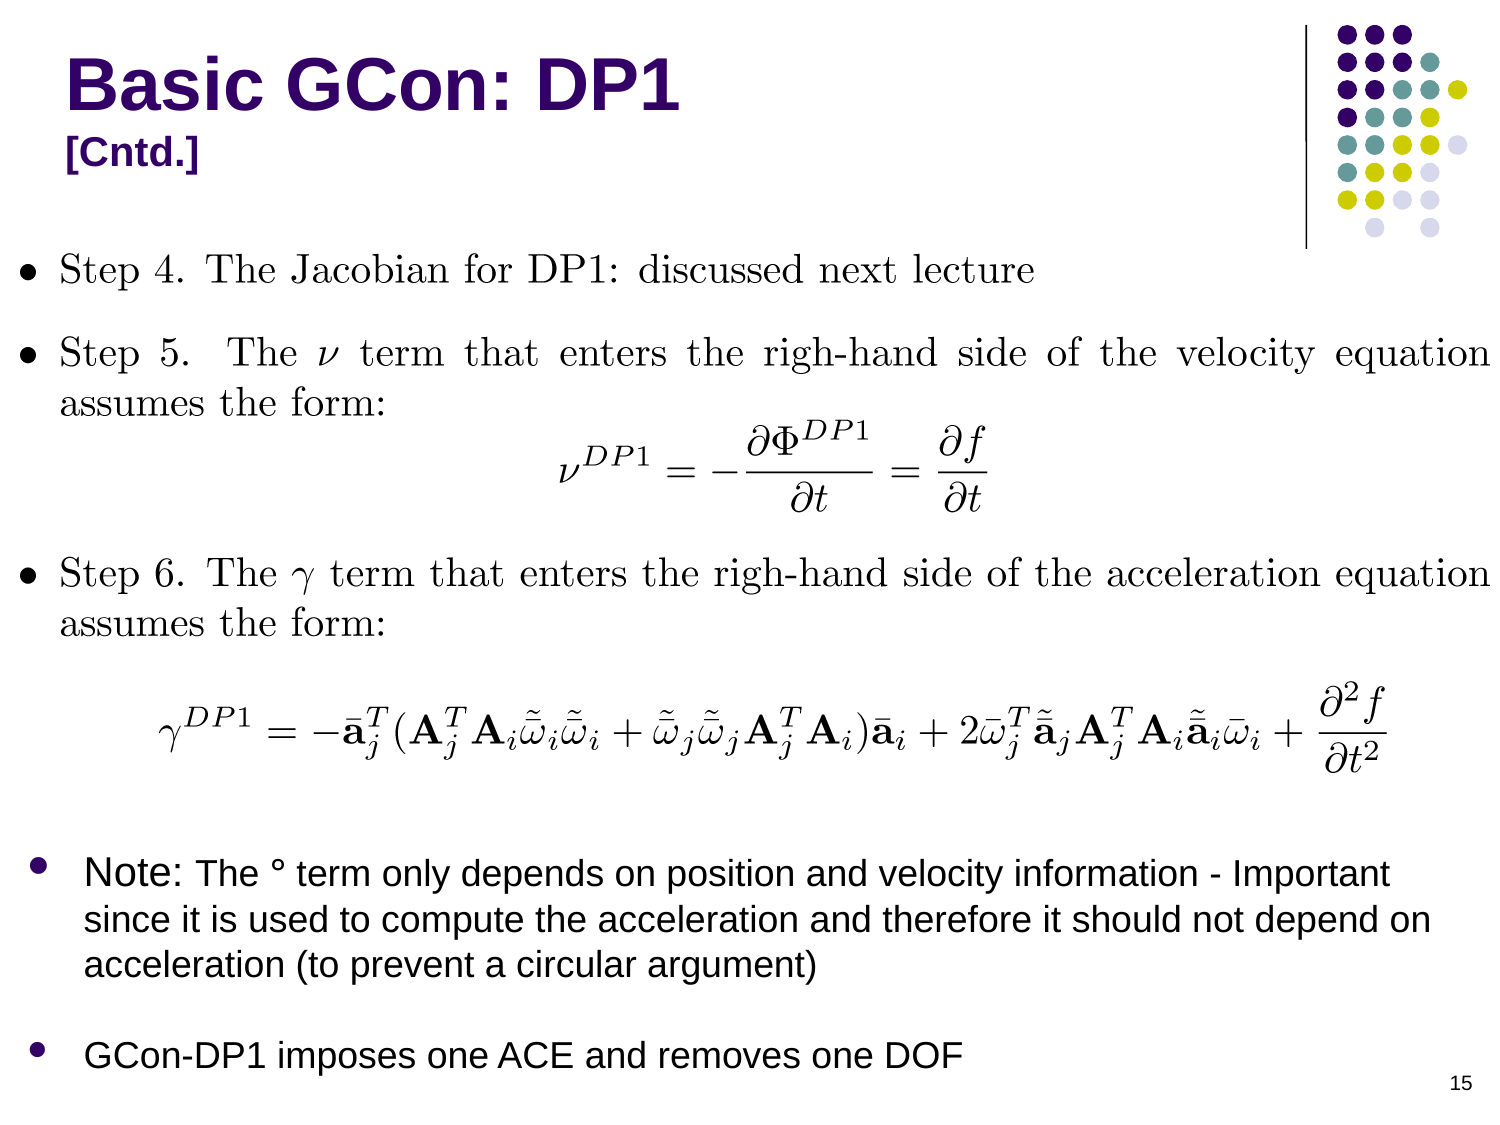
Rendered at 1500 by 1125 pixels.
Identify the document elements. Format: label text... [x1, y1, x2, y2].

text_box Note: The ° term only depends on position and velocity information - Important since it is used to compute the acceleration and therefore it should not depend on acceleration (to prevent a circular argument) GCon-DP1 imposes one ACE and removes one DOF [12, 837, 1475, 1088]
slide_number 15 [1362, 1062, 1488, 1113]
picture [18, 249, 1490, 776]
title Basic GCon: DP1 [Cntd.] [49, 24, 1288, 183]
